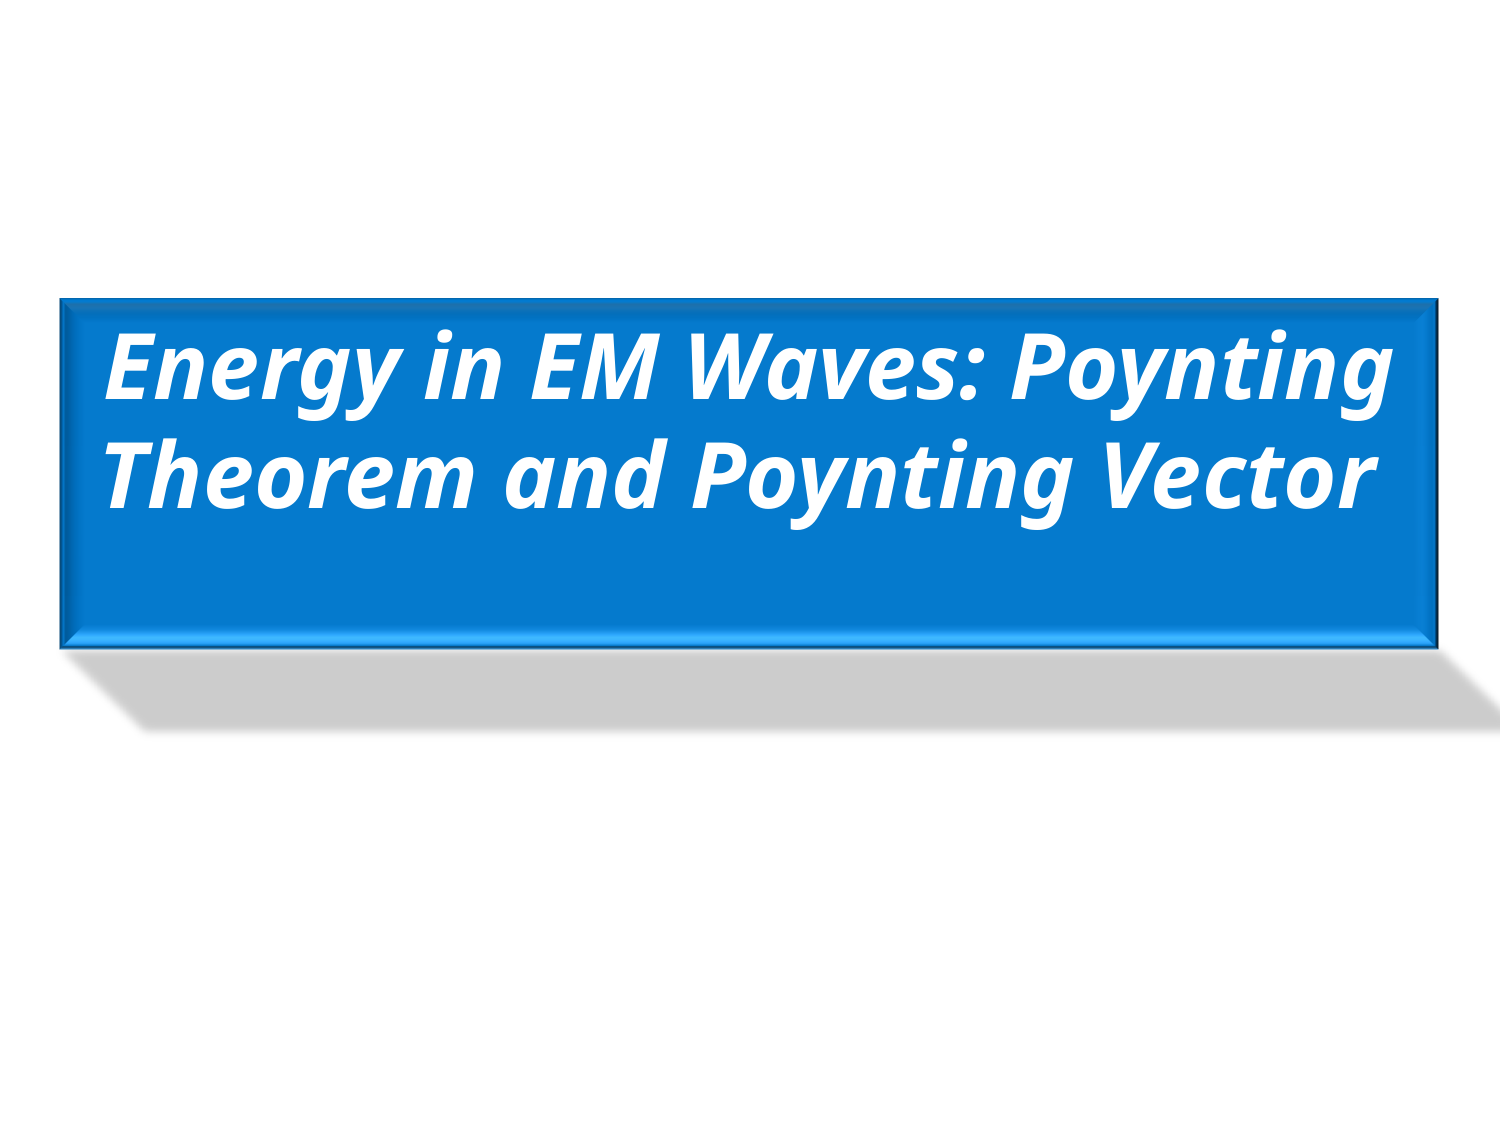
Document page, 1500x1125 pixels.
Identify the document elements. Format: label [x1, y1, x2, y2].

text_box [47, 296, 1500, 747]
